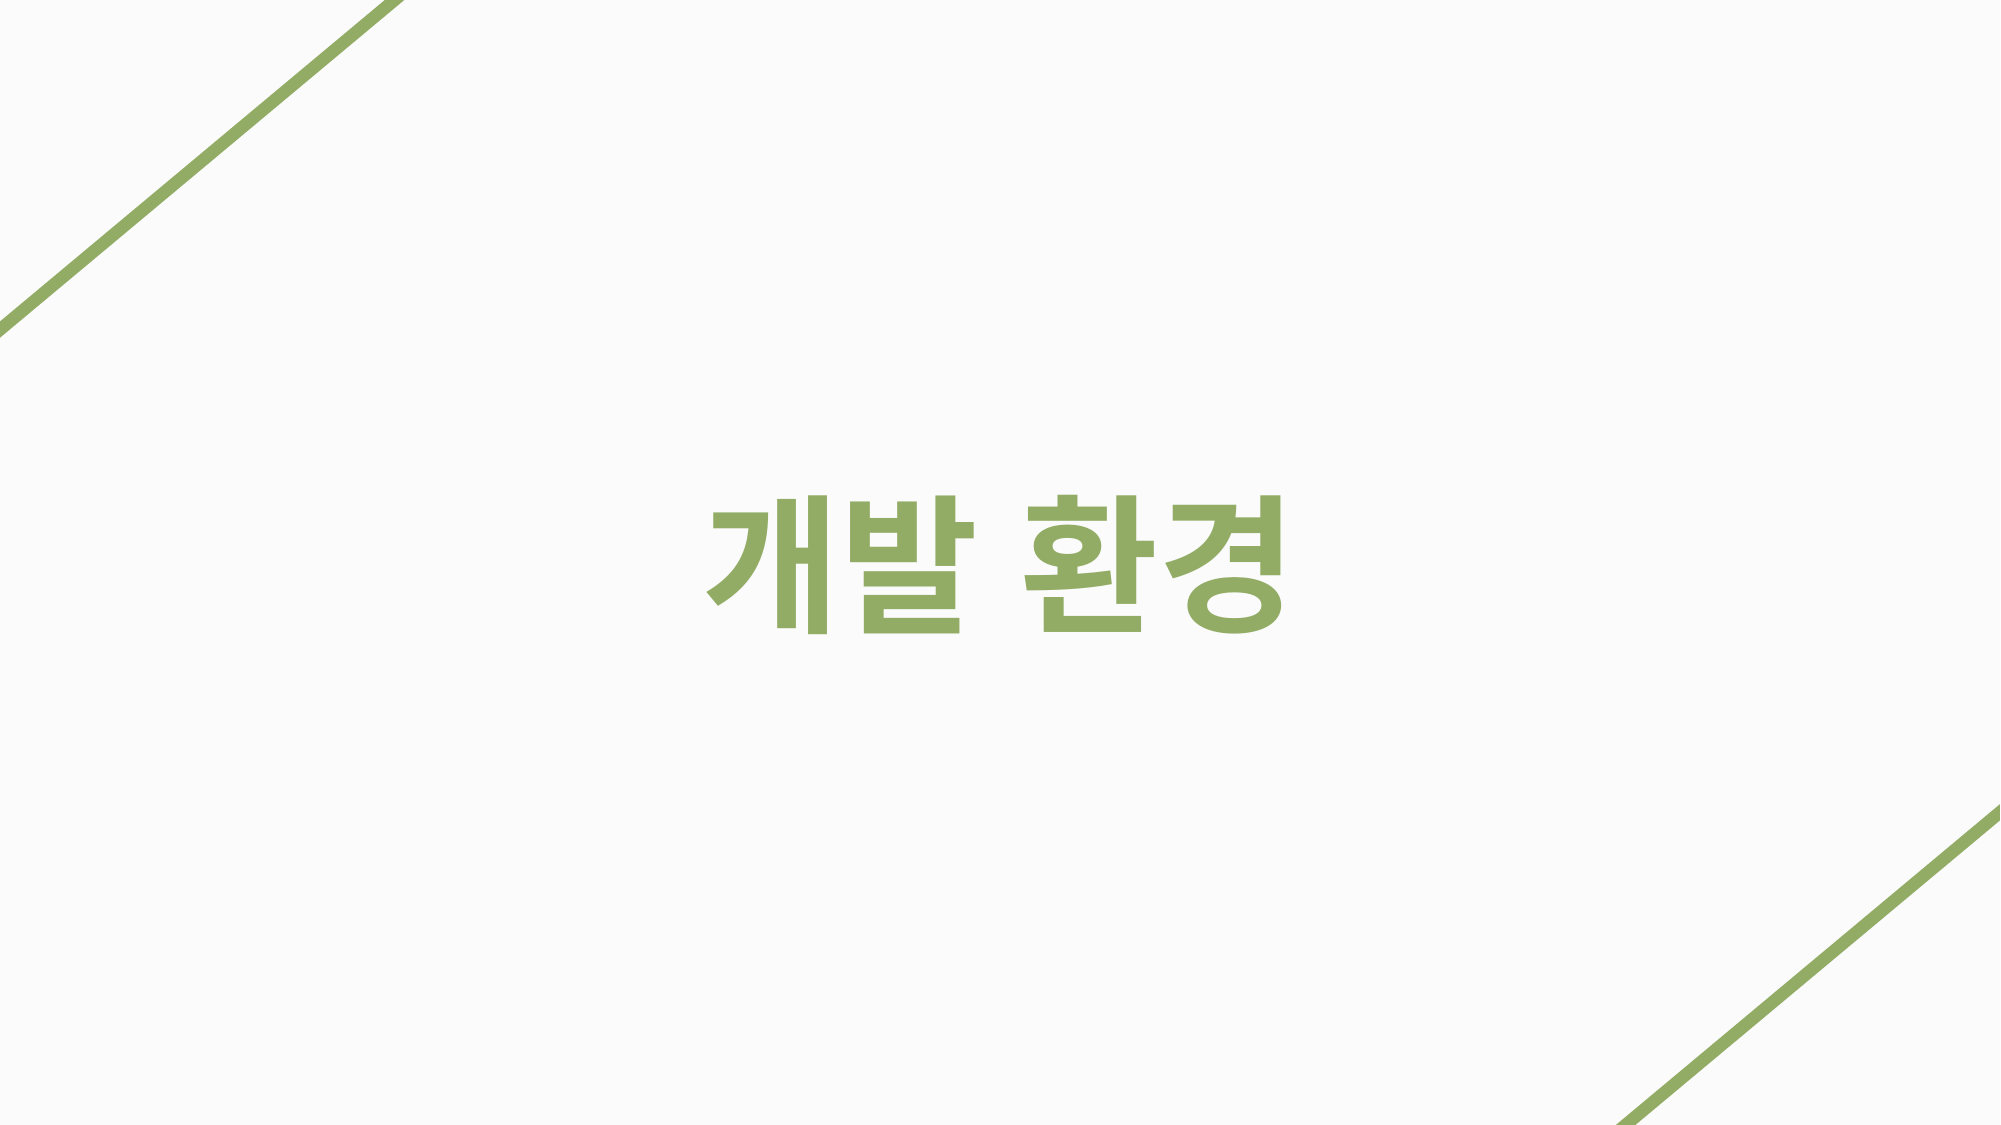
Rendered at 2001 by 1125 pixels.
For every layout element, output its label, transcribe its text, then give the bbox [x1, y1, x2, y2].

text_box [1598, 797, 2000, 1125]
text_box 개발 환경 [688, 463, 1312, 659]
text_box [0, 0, 406, 341]
